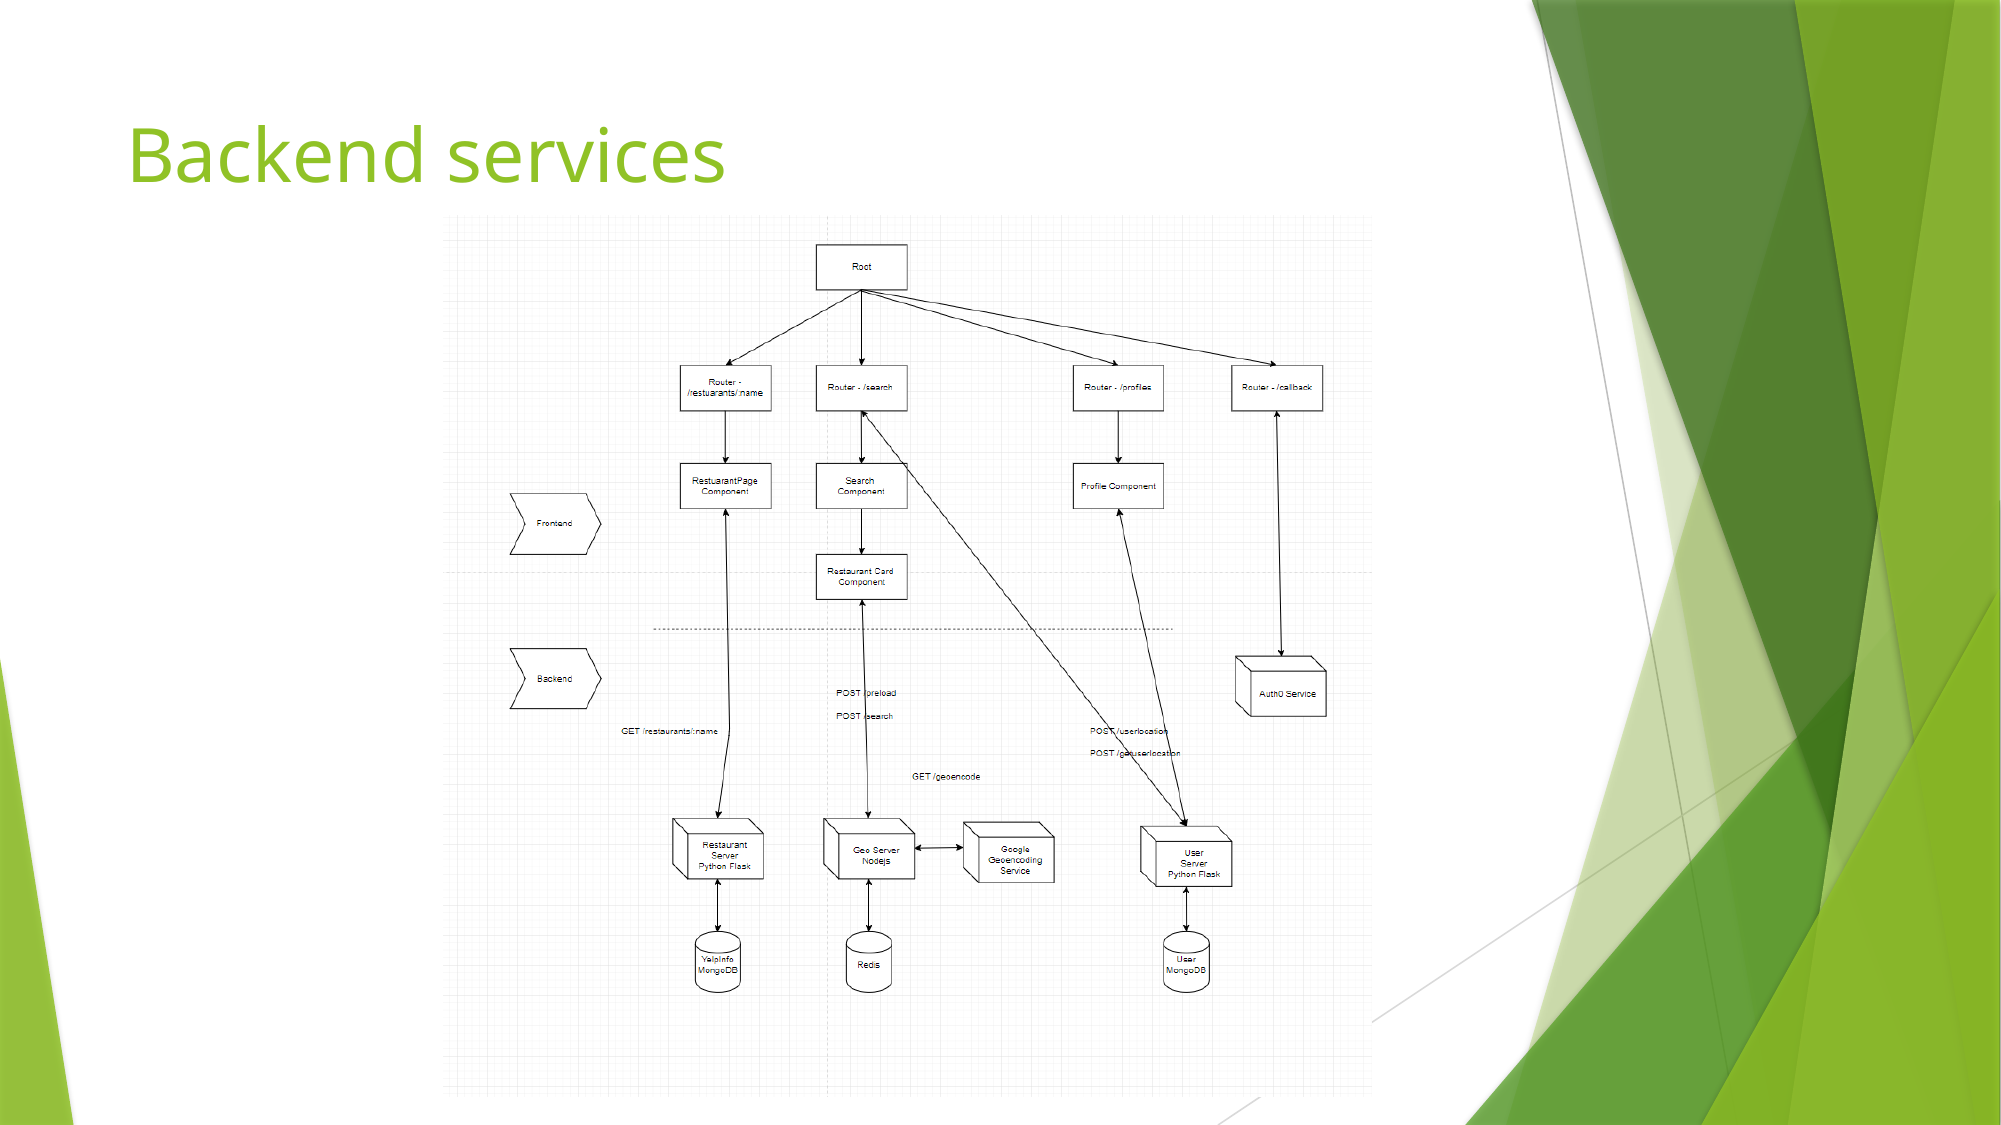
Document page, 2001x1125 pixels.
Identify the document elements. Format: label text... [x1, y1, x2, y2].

title Backend services [111, 99, 1522, 317]
picture [443, 214, 1373, 1098]
